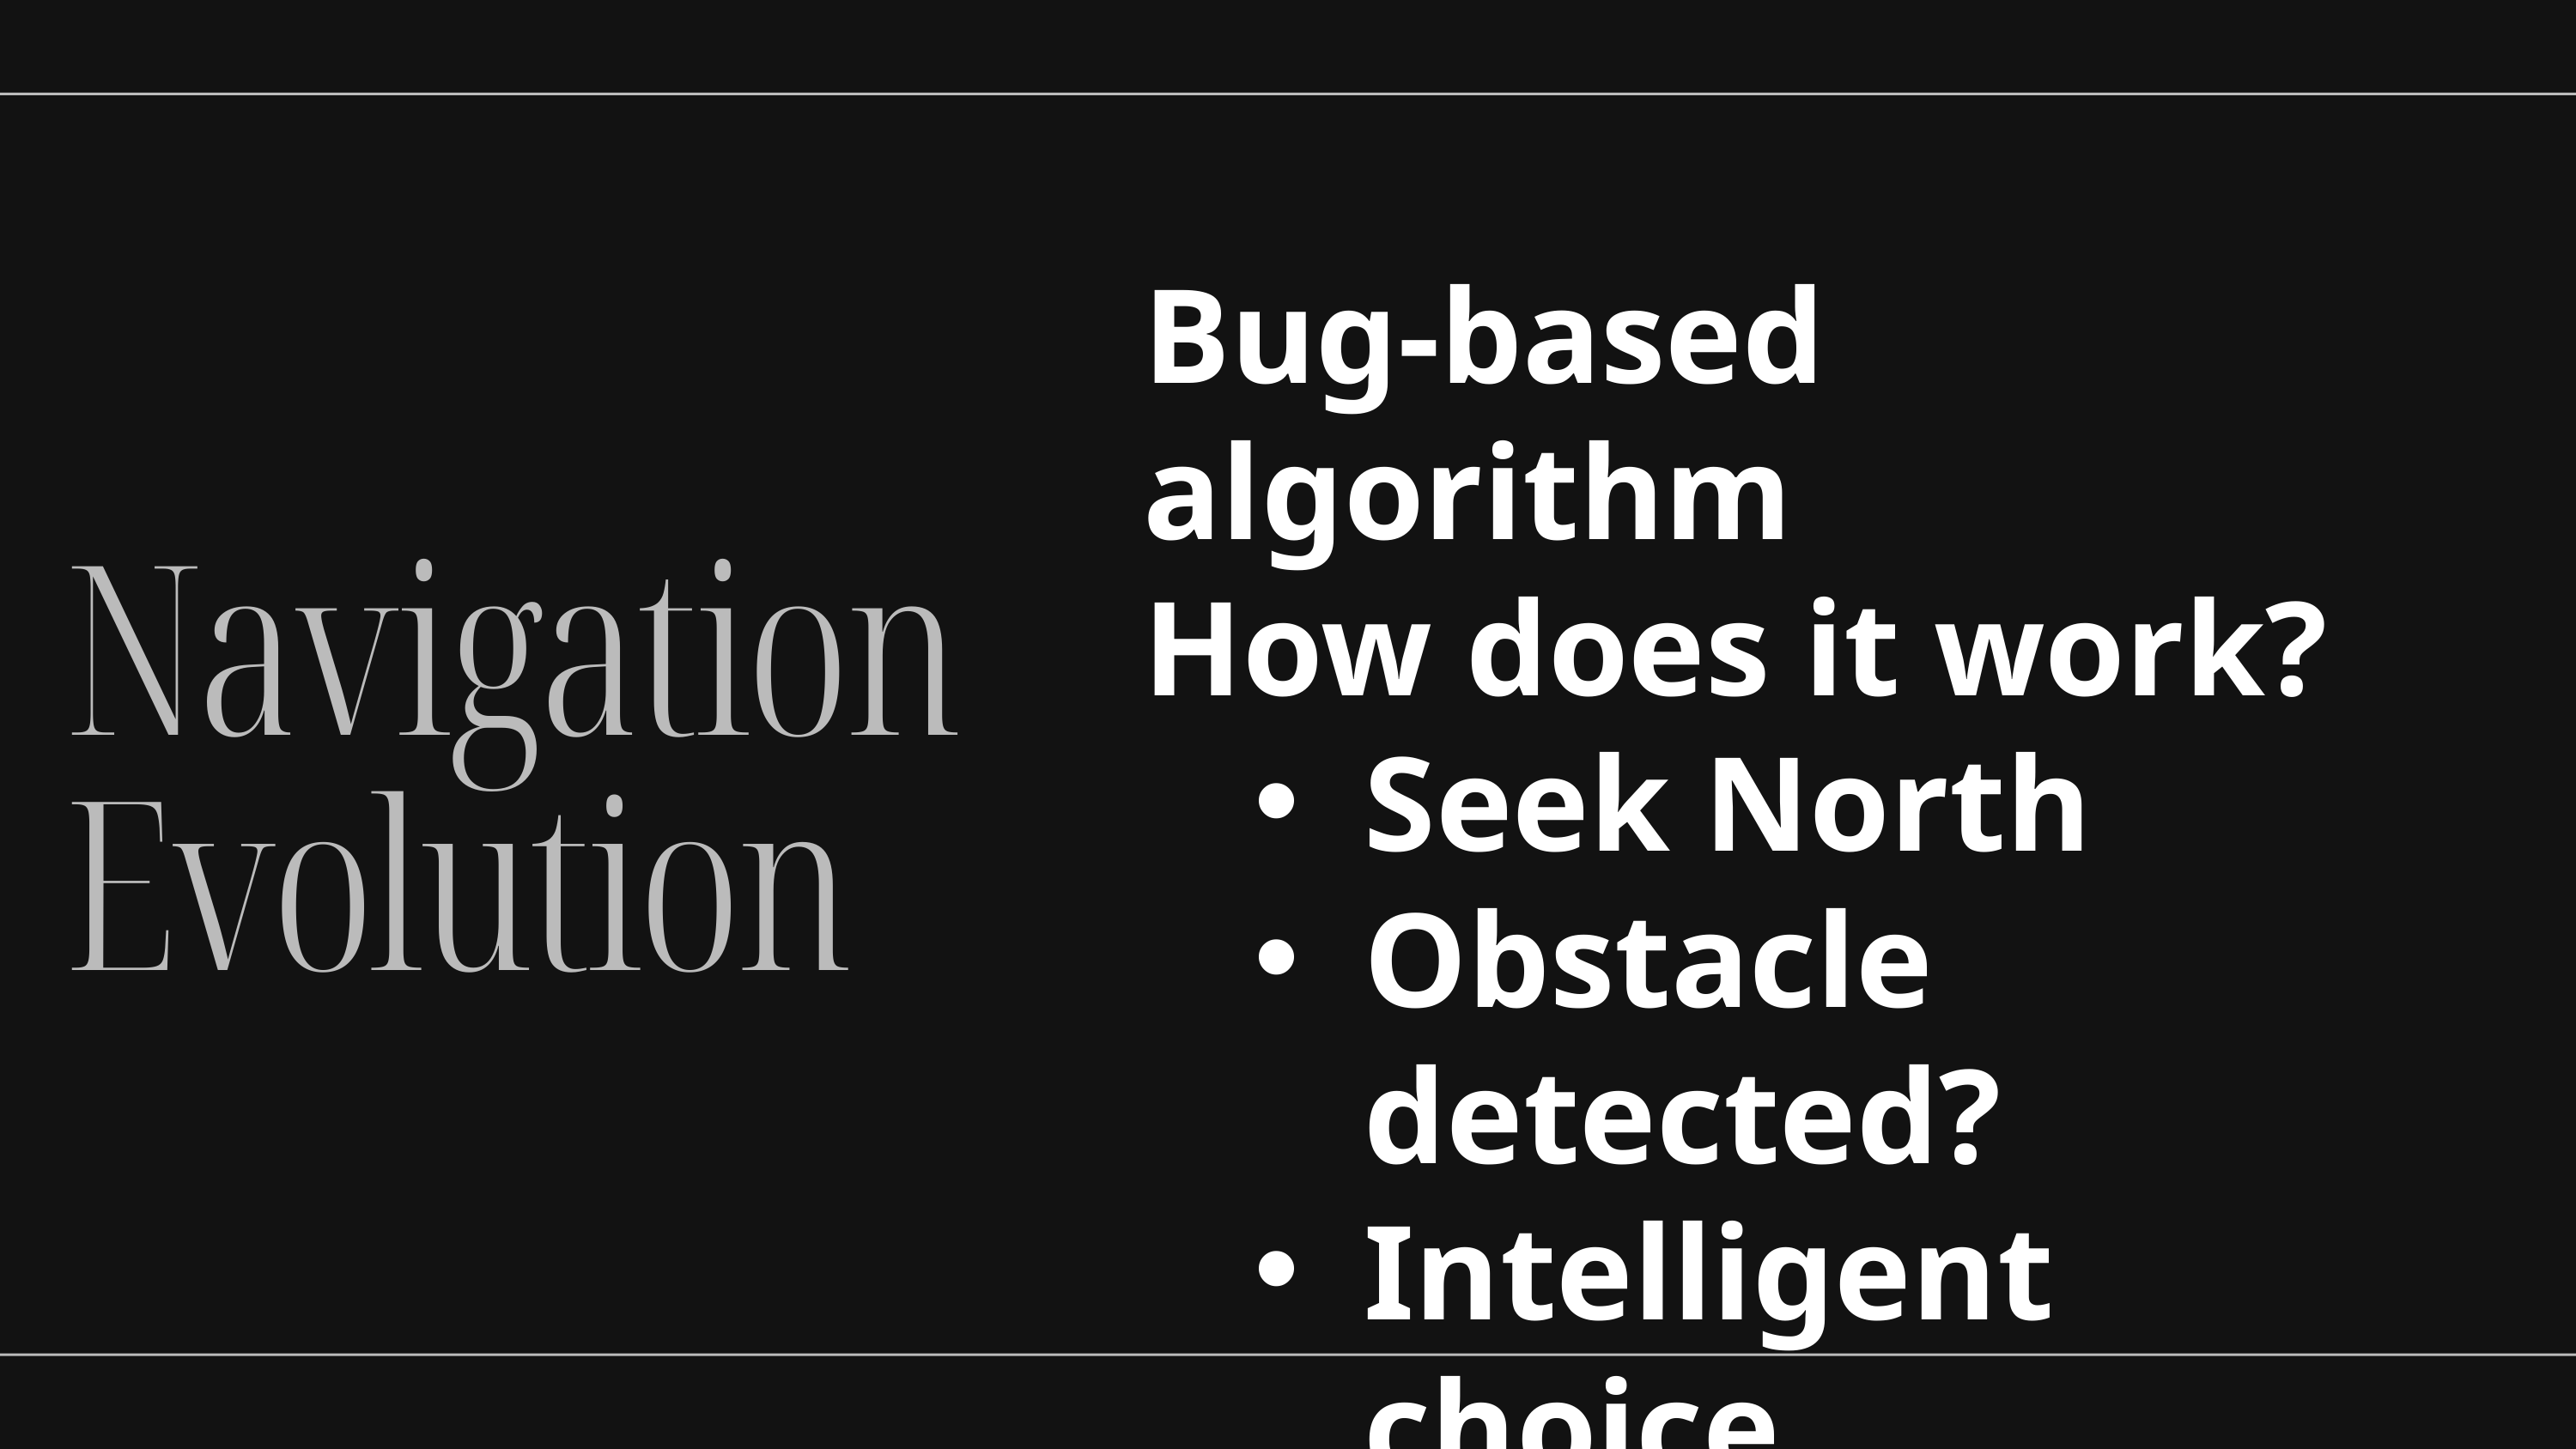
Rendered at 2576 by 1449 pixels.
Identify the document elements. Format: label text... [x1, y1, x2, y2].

text_box Navigation Evolution [64, 546, 1143, 1018]
text_box Bug-based algorithm How does it work? Seek North Obstacle detected? Intelligent choice Resume [1143, 253, 2470, 1449]
